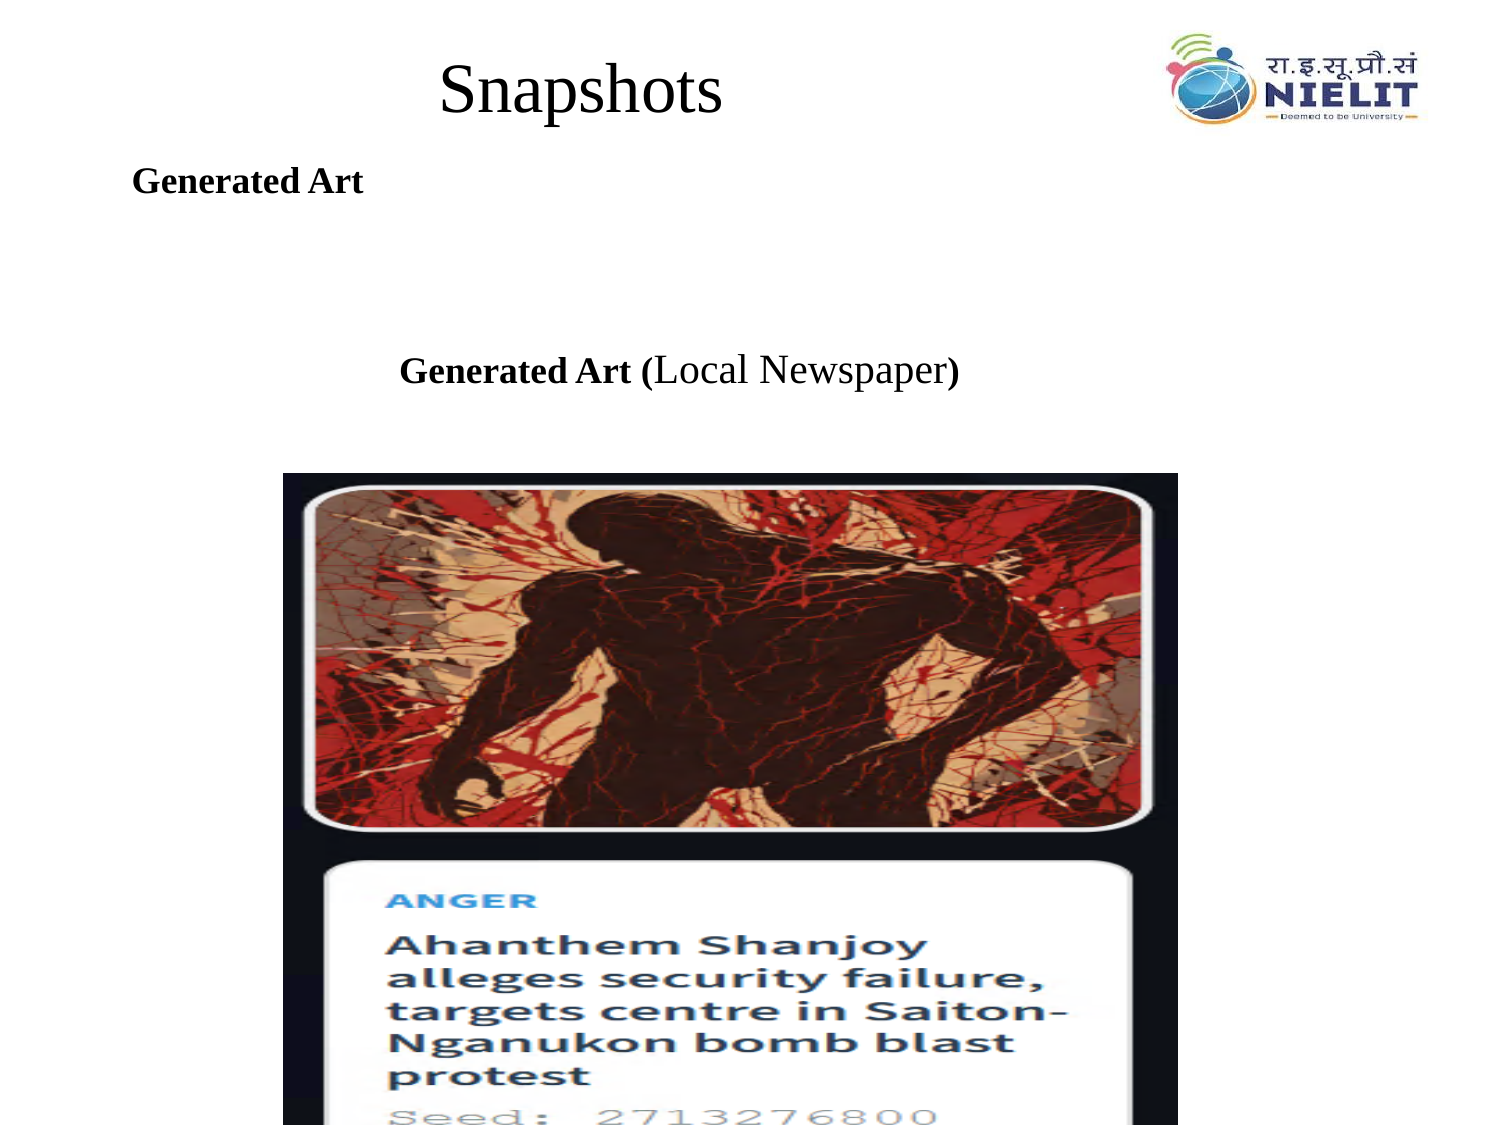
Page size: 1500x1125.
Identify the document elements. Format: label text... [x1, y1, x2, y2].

text_box Generated Art [116, 142, 423, 209]
picture [1153, 16, 1440, 139]
text_box Generated Art (Local Newspaper) [313, 326, 1064, 399]
title Snapshots [351, 0, 809, 179]
picture [282, 473, 1178, 1125]
